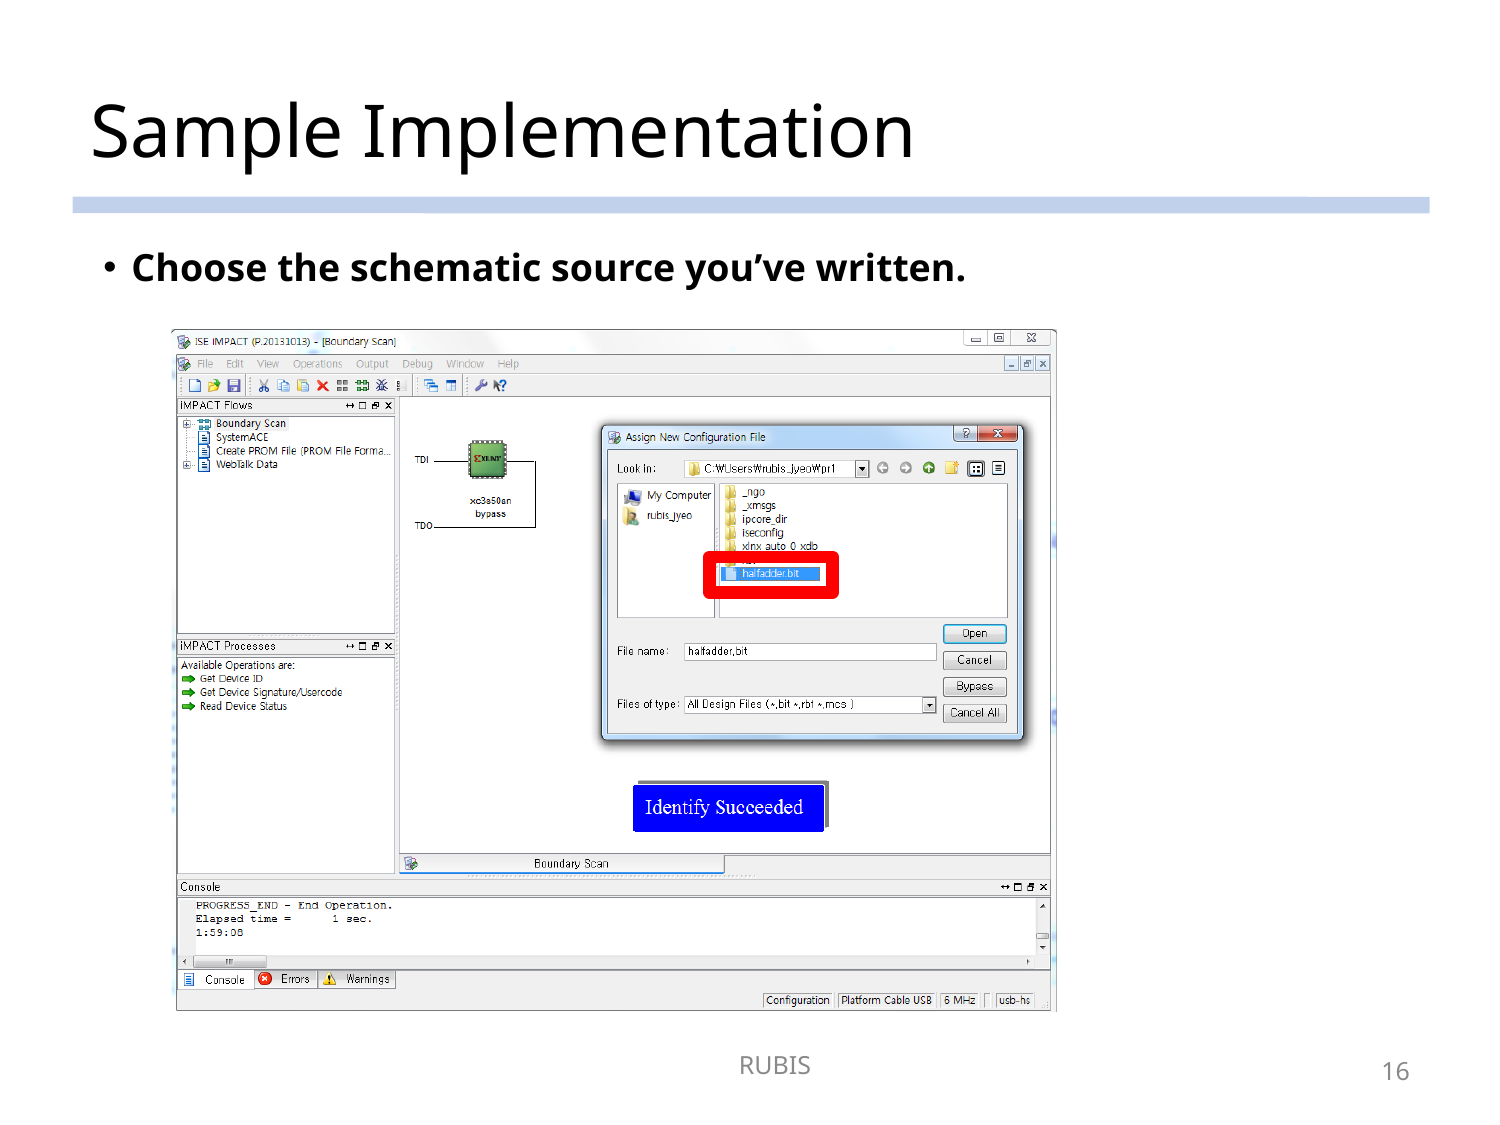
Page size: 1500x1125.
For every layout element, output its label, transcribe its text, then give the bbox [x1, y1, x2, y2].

picture [171, 328, 1058, 1012]
slide_number 16 [1074, 1042, 1425, 1103]
title Sample Implementation [75, 45, 1425, 211]
text_box Choose the schematic source you’ve written. [88, 236, 1400, 307]
text_box RUBIS [537, 1034, 1013, 1095]
